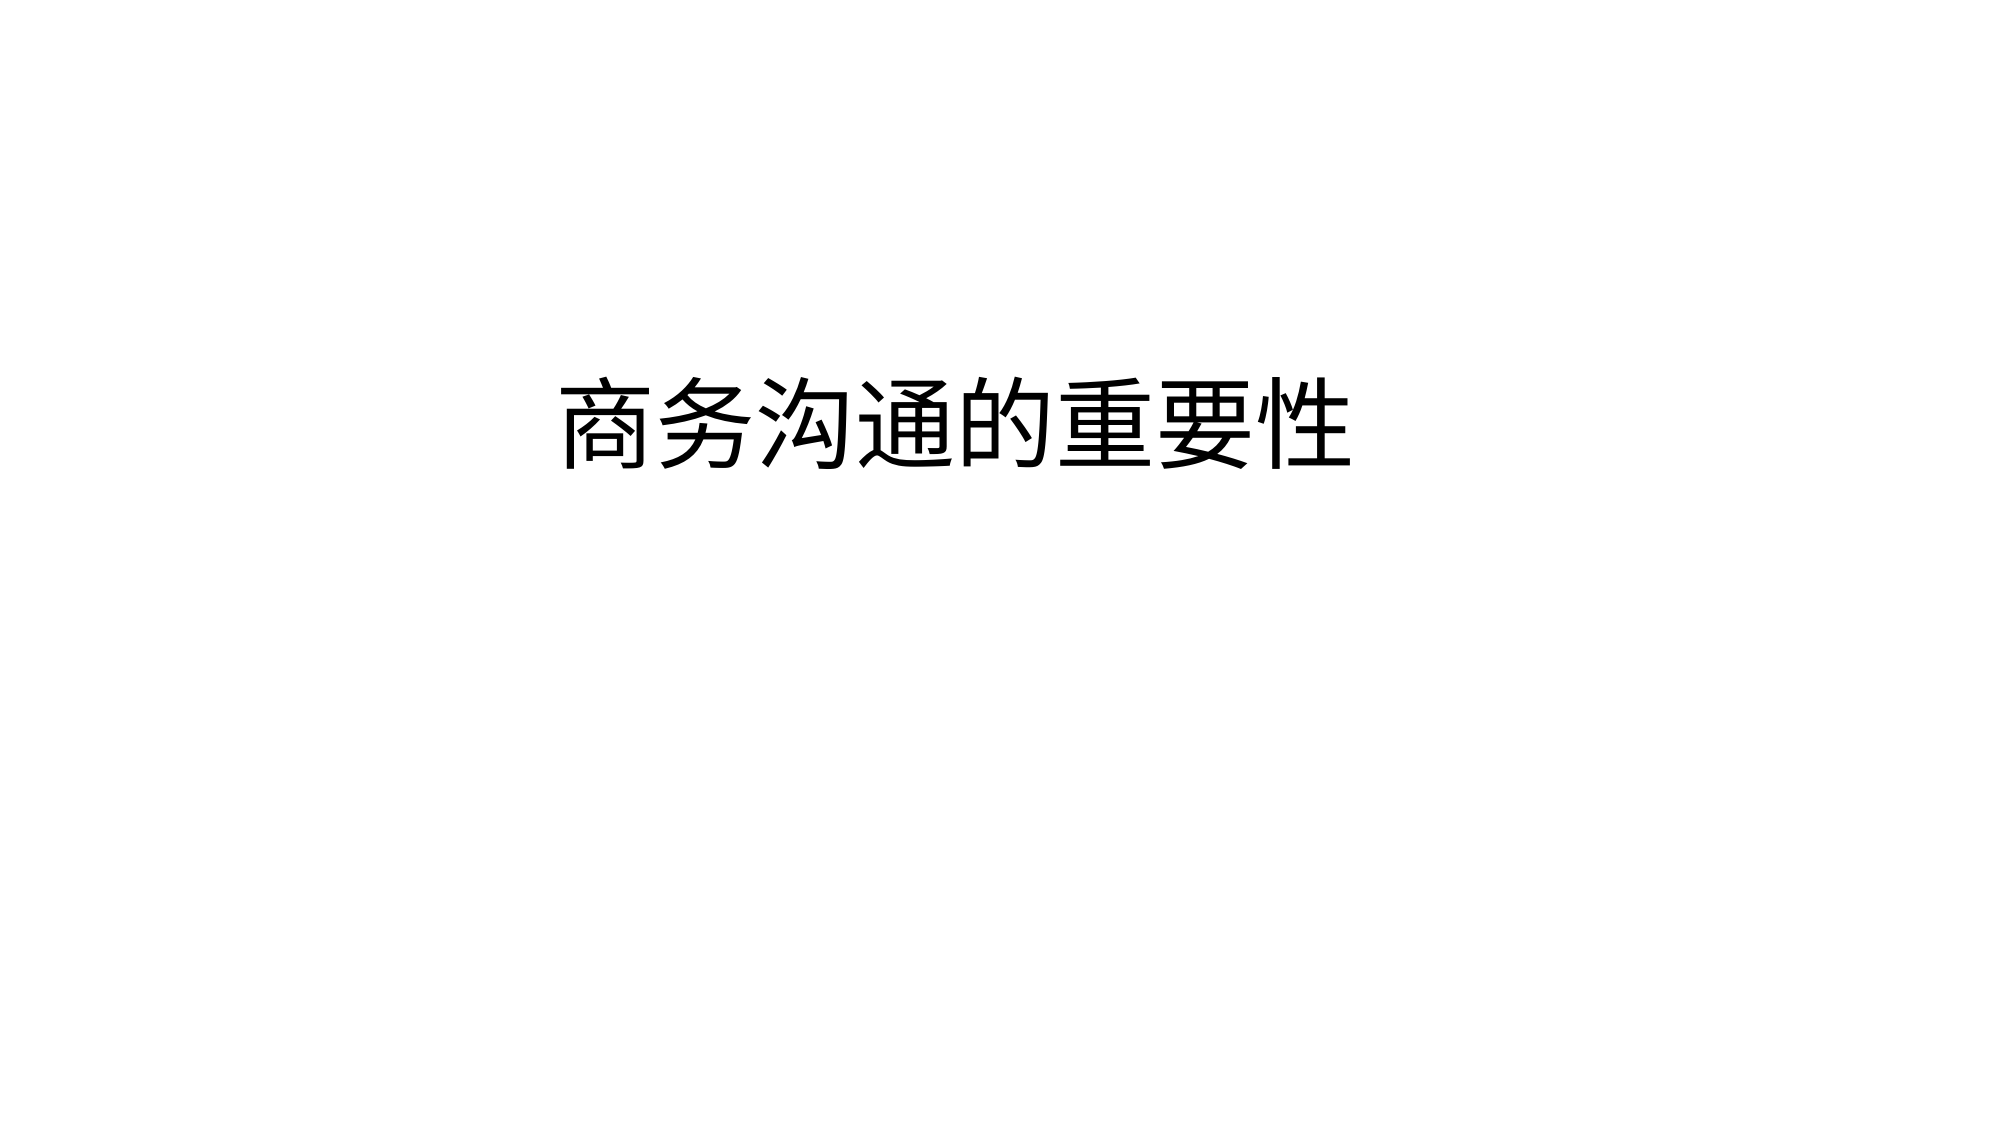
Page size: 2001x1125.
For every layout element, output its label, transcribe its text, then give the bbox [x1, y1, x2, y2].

text_box 商务沟通的重要性 [304, 354, 1607, 490]
